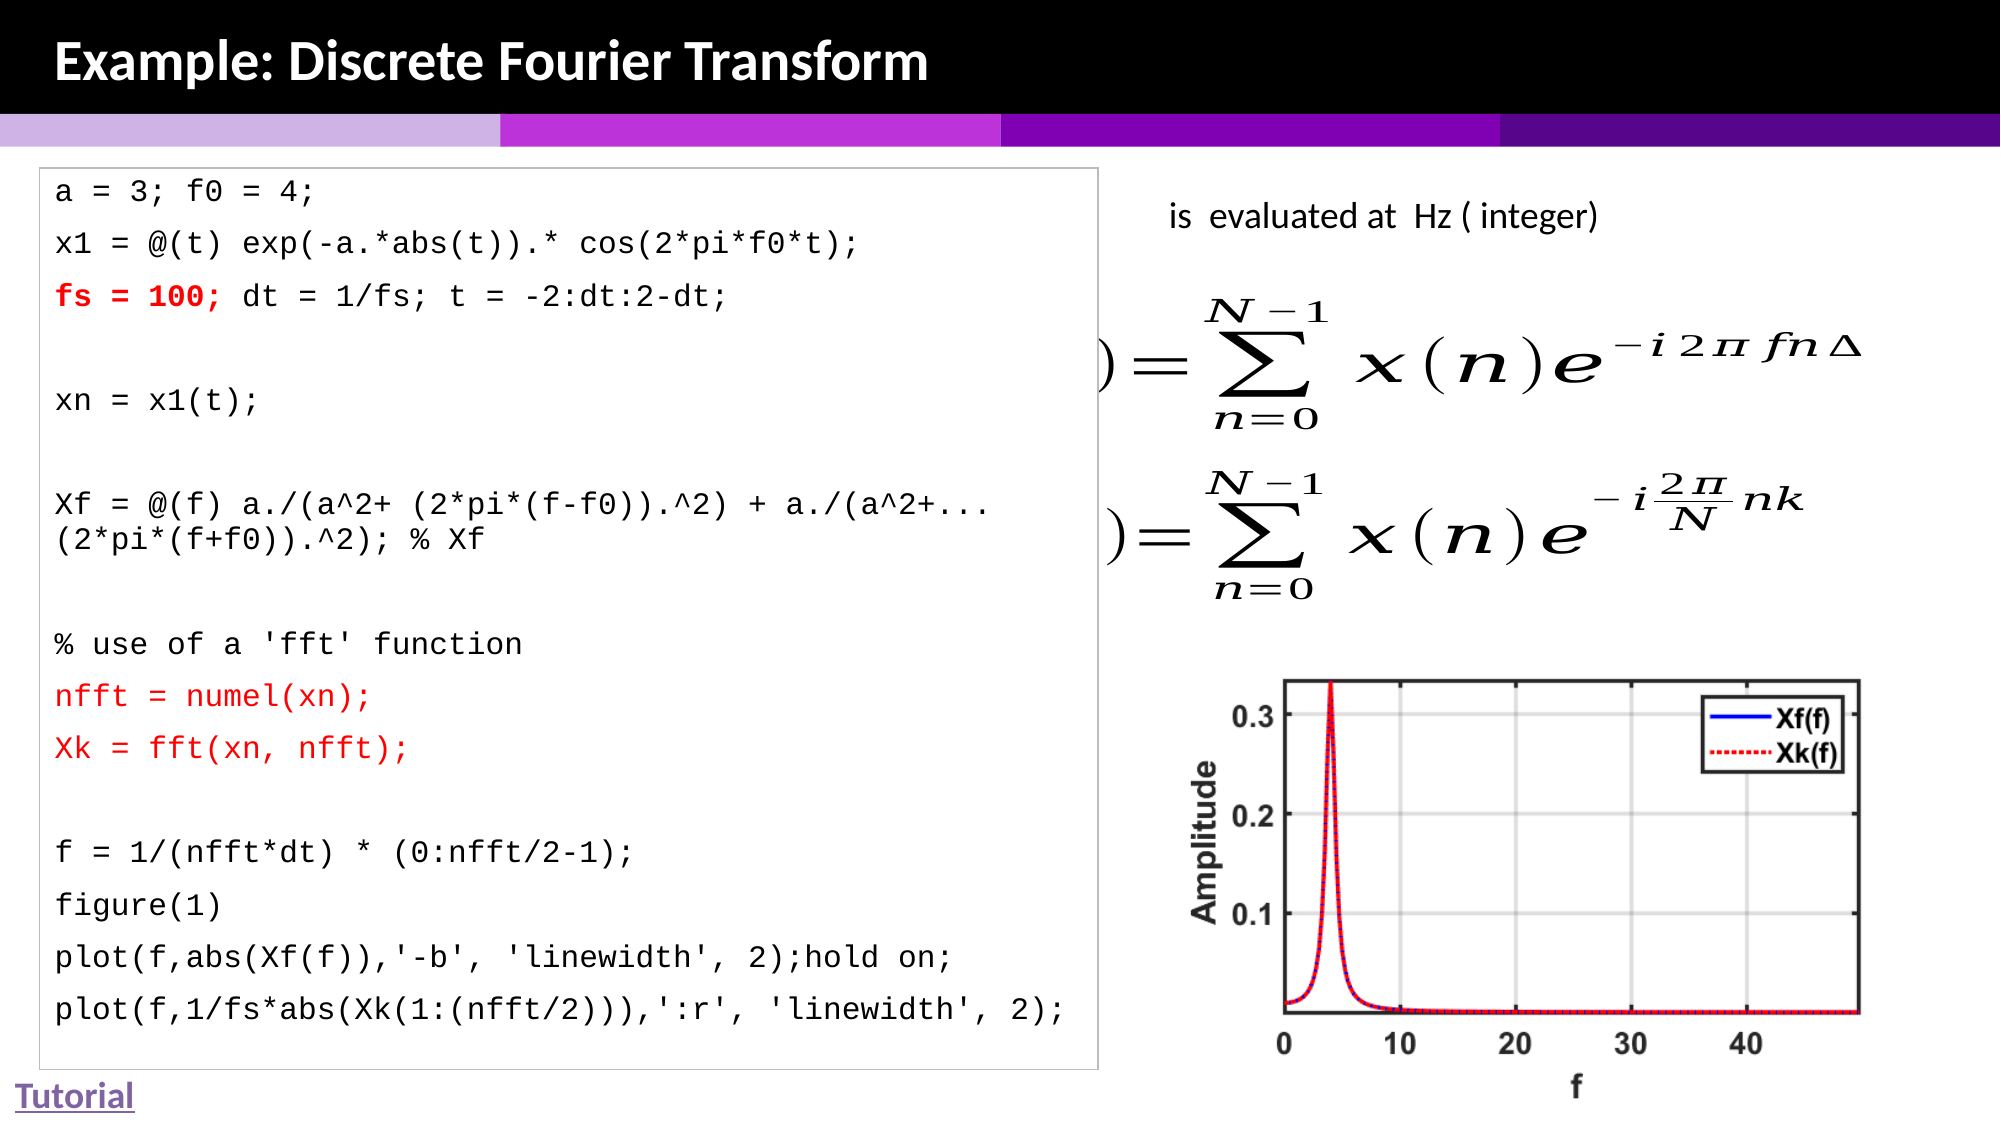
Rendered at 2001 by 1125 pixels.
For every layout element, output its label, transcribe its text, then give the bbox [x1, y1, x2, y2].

table_header a = 3; f0 = 4; x1 = @(t) exp(-a.*abs(t)).* cos(2*pi*f0*t); fs = 100; dt = 1/fs; t = -2:dt:2-dt; xn = x1(t); Xf = @(f) a./(a^2+ (2*pi*(f-f0)).^2) + a./(a^2+... (2*pi*(f+f0)).^2); % Xf % use of a 'fft' function nfft = numel(xn); Xk = fft(xn, nfft); f = 1/(nfft*dt) * (0:nfft/2-1); figure(1) plot(f,abs(Xf(f)),'-b', 'linewidth', 2);hold on; plot(f,1/fs*abs(Xk(1:(nfft/2))),':r', 'linewidth', 2); [40, 169, 1097, 1069]
text_box Tutorial [0, 1063, 246, 1123]
list Example: Discrete Fourier Transform [39, 1, 1964, 114]
picture [1164, 645, 1933, 1107]
